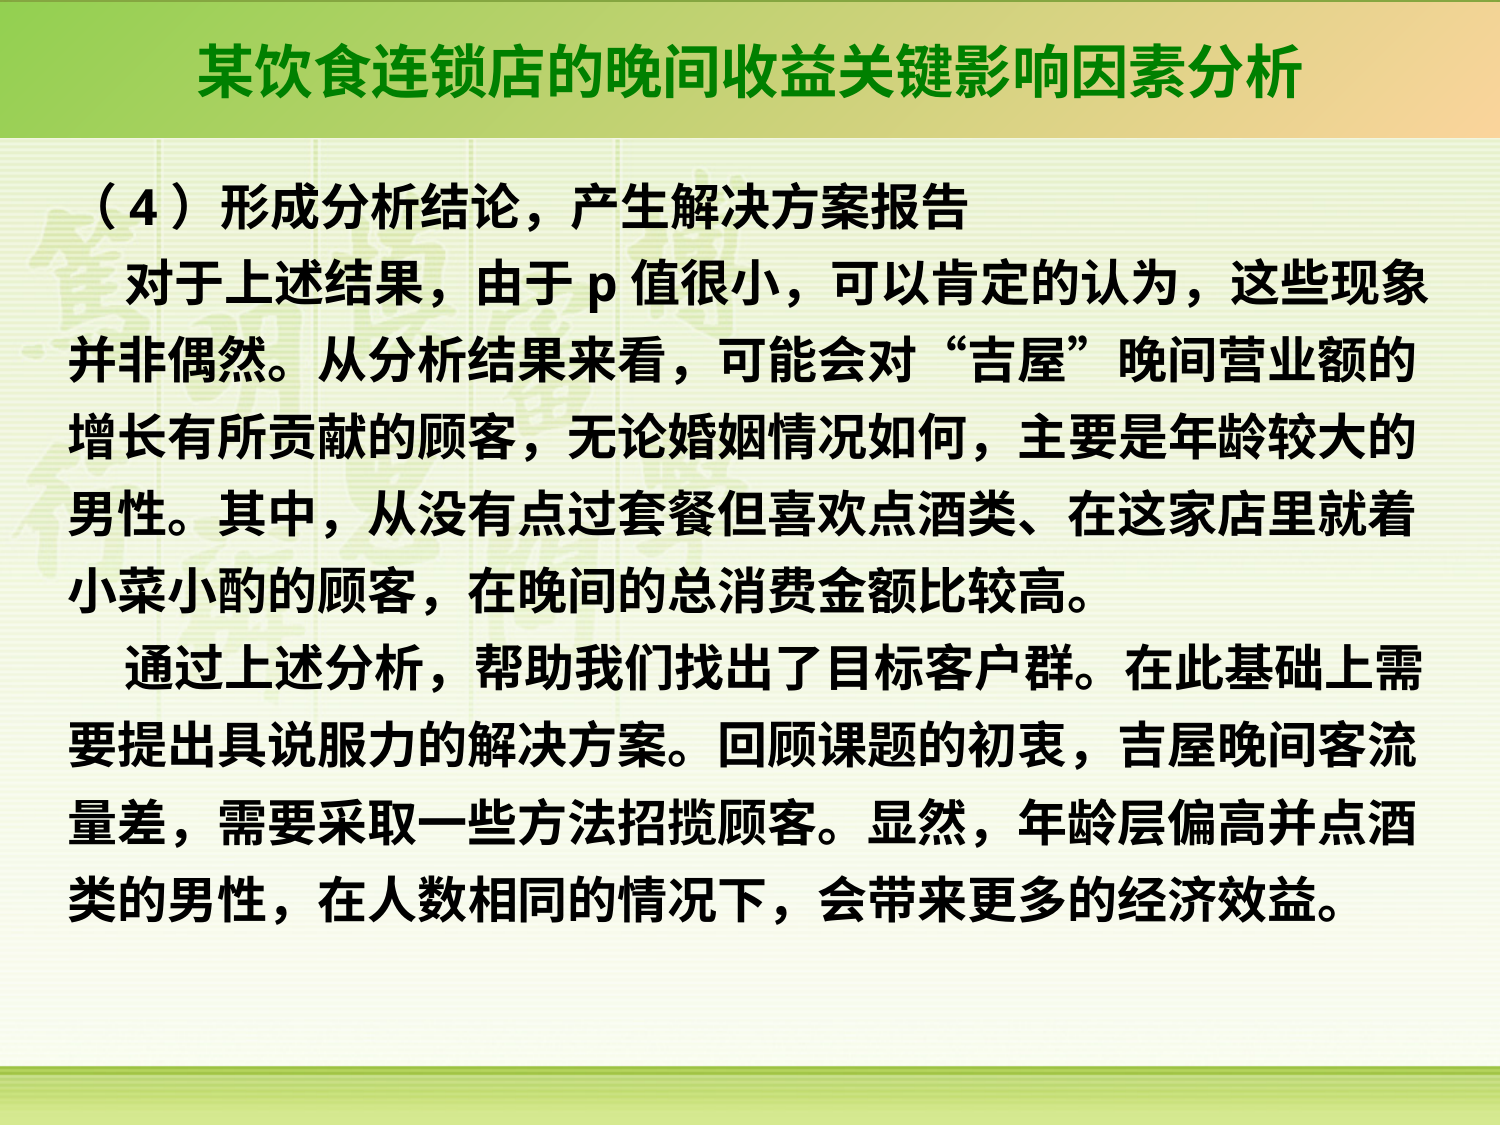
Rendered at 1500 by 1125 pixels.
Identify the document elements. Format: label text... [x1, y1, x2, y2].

slide_number [1074, 1025, 1388, 1100]
footer [512, 1025, 988, 1100]
text_box （4）形成分析结论，产生解决方案报告 [53, 154, 1270, 227]
slide_number [112, 1025, 425, 1100]
text_box 某饮食连锁店的晚间收益关键影响因素分析 [0, 2, 1500, 138]
picture [0, 138, 1500, 1125]
text_box 对于上述结果，由于p值很小，可以肯定的认为，这些现象并非偶然。从分析结果来看，可能会对“吉屋”晚间营业额的增长有所贡献的顾客，无论婚姻情况如何，主要是年龄较大的男性。其中，从没有点过套餐但喜欢点酒类、在这家店里就着小菜小酌的顾客，在晚间的总消费金额比较高。 通过上述分析，帮助我们找出了目标客户群。在此基础上需要提出具说服力的解决方案。回顾课题的初衷，吉屋晚间客流量差，需要采取一些方法招揽顾客。显然，年龄层偏高并点酒类的男性，在人数相同的情况下，会带来更多的经济效益。 [53, 227, 1447, 936]
